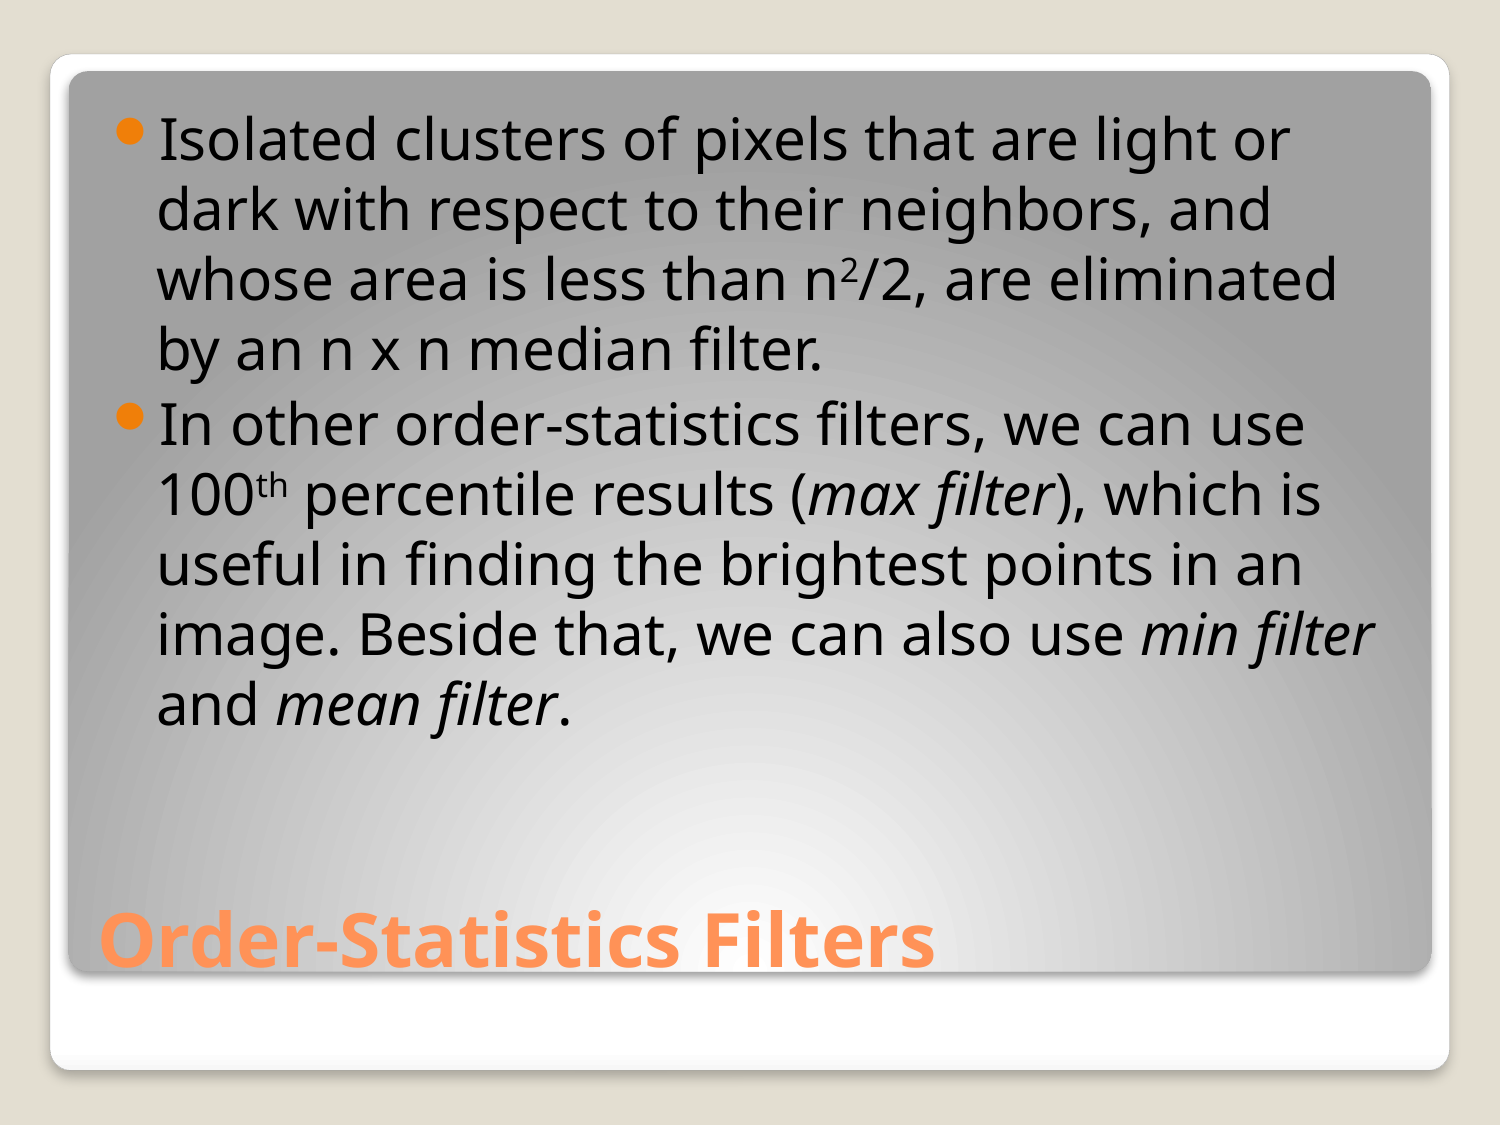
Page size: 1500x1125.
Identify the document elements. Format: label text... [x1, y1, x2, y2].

title Order-Statistics Filters [82, 817, 1425, 990]
list Isolated clusters of pixels that are light or dark with respect to their neighbors, and whose area is less than n2/2, are eliminated by an n x n median filter. In other order-statistics filters, we can use 100th percentile results (max filter), which is useful in finding the brightest points in an image. Beside that, we can also use min filter and mean filter. [82, 86, 1425, 774]
